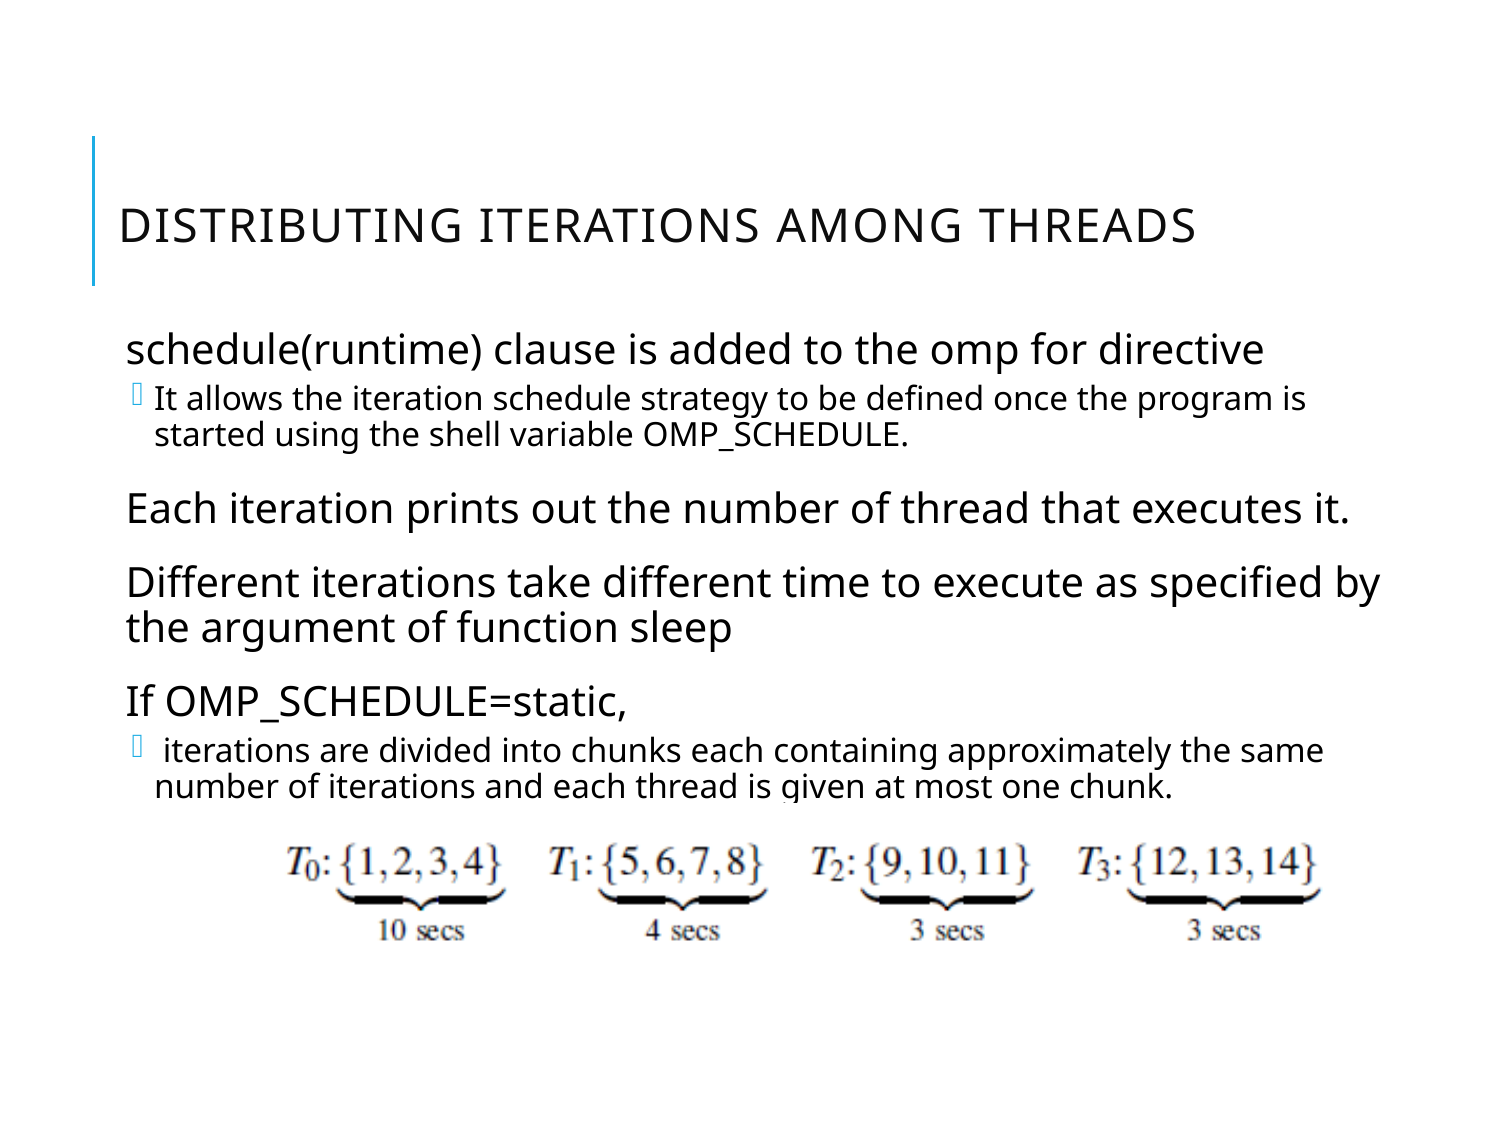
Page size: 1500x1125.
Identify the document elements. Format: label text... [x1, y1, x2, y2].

list schedule(runtime) clause is added to the omp for directive It allows the iteration schedule strategy to be defined once the program is started using the shell variable OMP_SCHEDULE. Each iteration prints out the number of thread that executes it. Different iterations take different time to execute as specified by the argument of function sleep If OMP_SCHEDULE=static, iterations are divided into chunks each containing approximately the same number of iterations and each thread is given at most one chunk. [103, 321, 1397, 857]
picture [264, 803, 1348, 962]
title Distributing iterations among threads [103, 185, 1397, 273]
